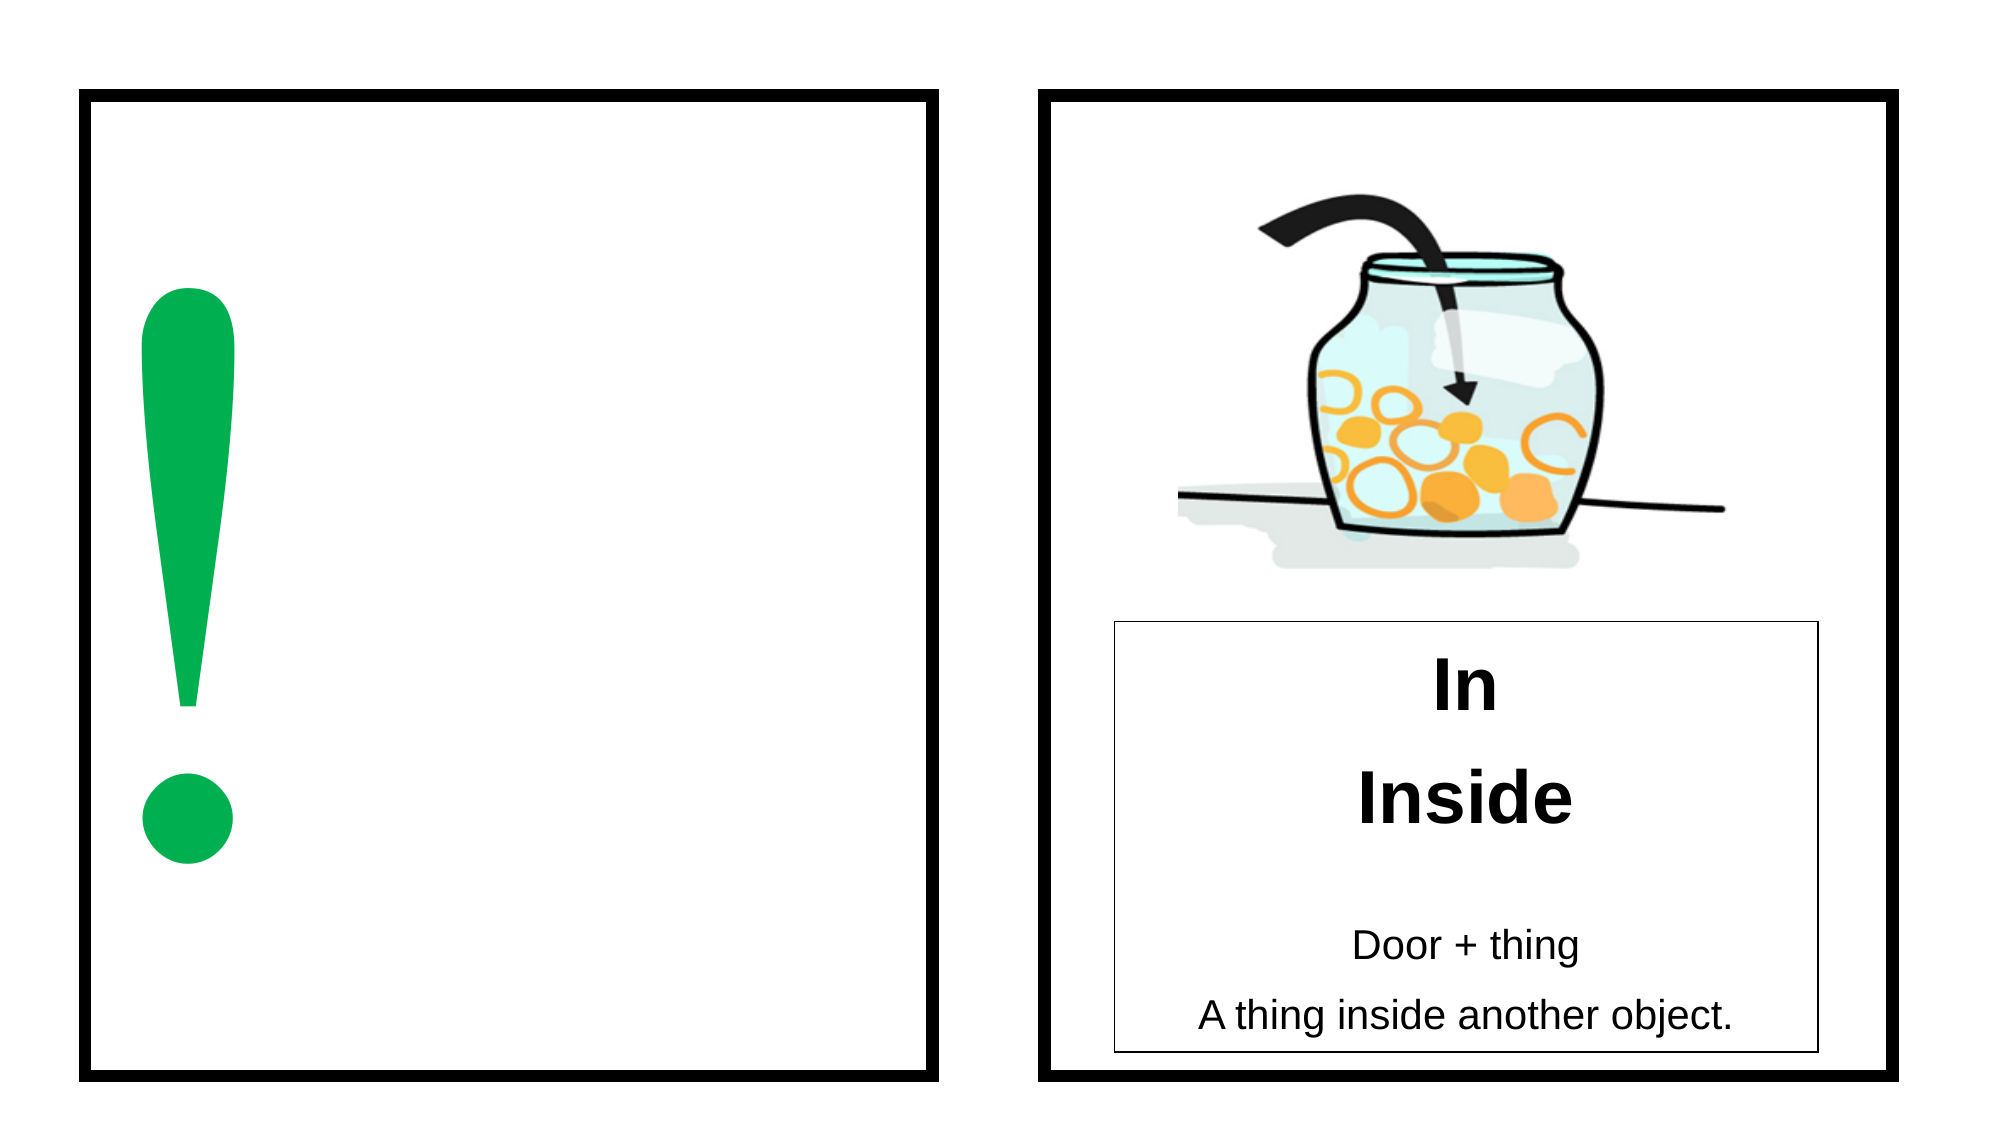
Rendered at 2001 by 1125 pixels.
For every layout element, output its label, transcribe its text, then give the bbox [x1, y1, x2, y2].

picture [1178, 130, 1727, 598]
text_box [1786, 95, 1893, 1077]
text_box  [52, 11, 1786, 1125]
text_box In Inside Door + thing A thing inside another object. [1114, 621, 1818, 1053]
